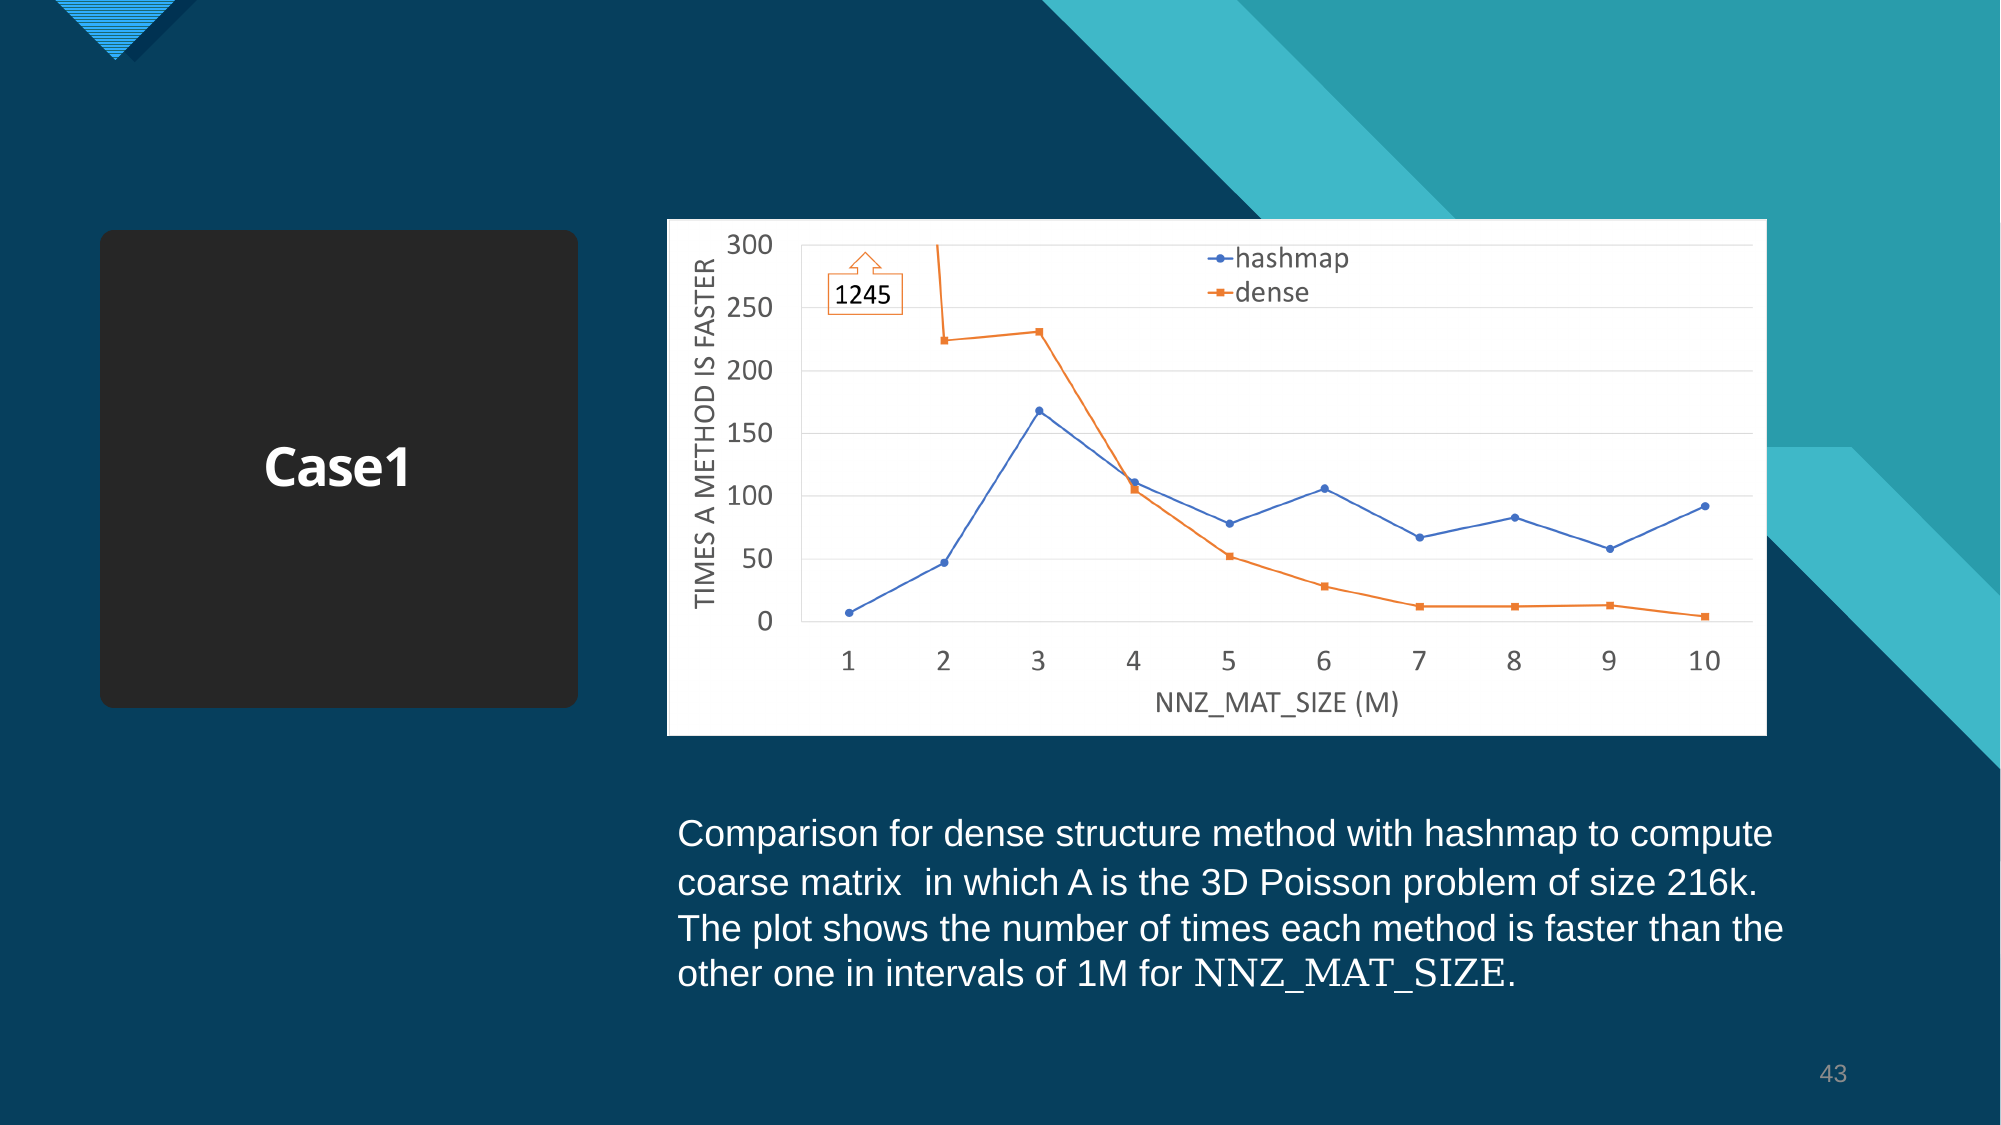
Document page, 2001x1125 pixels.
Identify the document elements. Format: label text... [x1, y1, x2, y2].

picture [668, 218, 1768, 735]
slide_number 43 [1621, 1042, 1863, 1103]
picture [101, 231, 577, 707]
title Case1 [113, 243, 564, 694]
